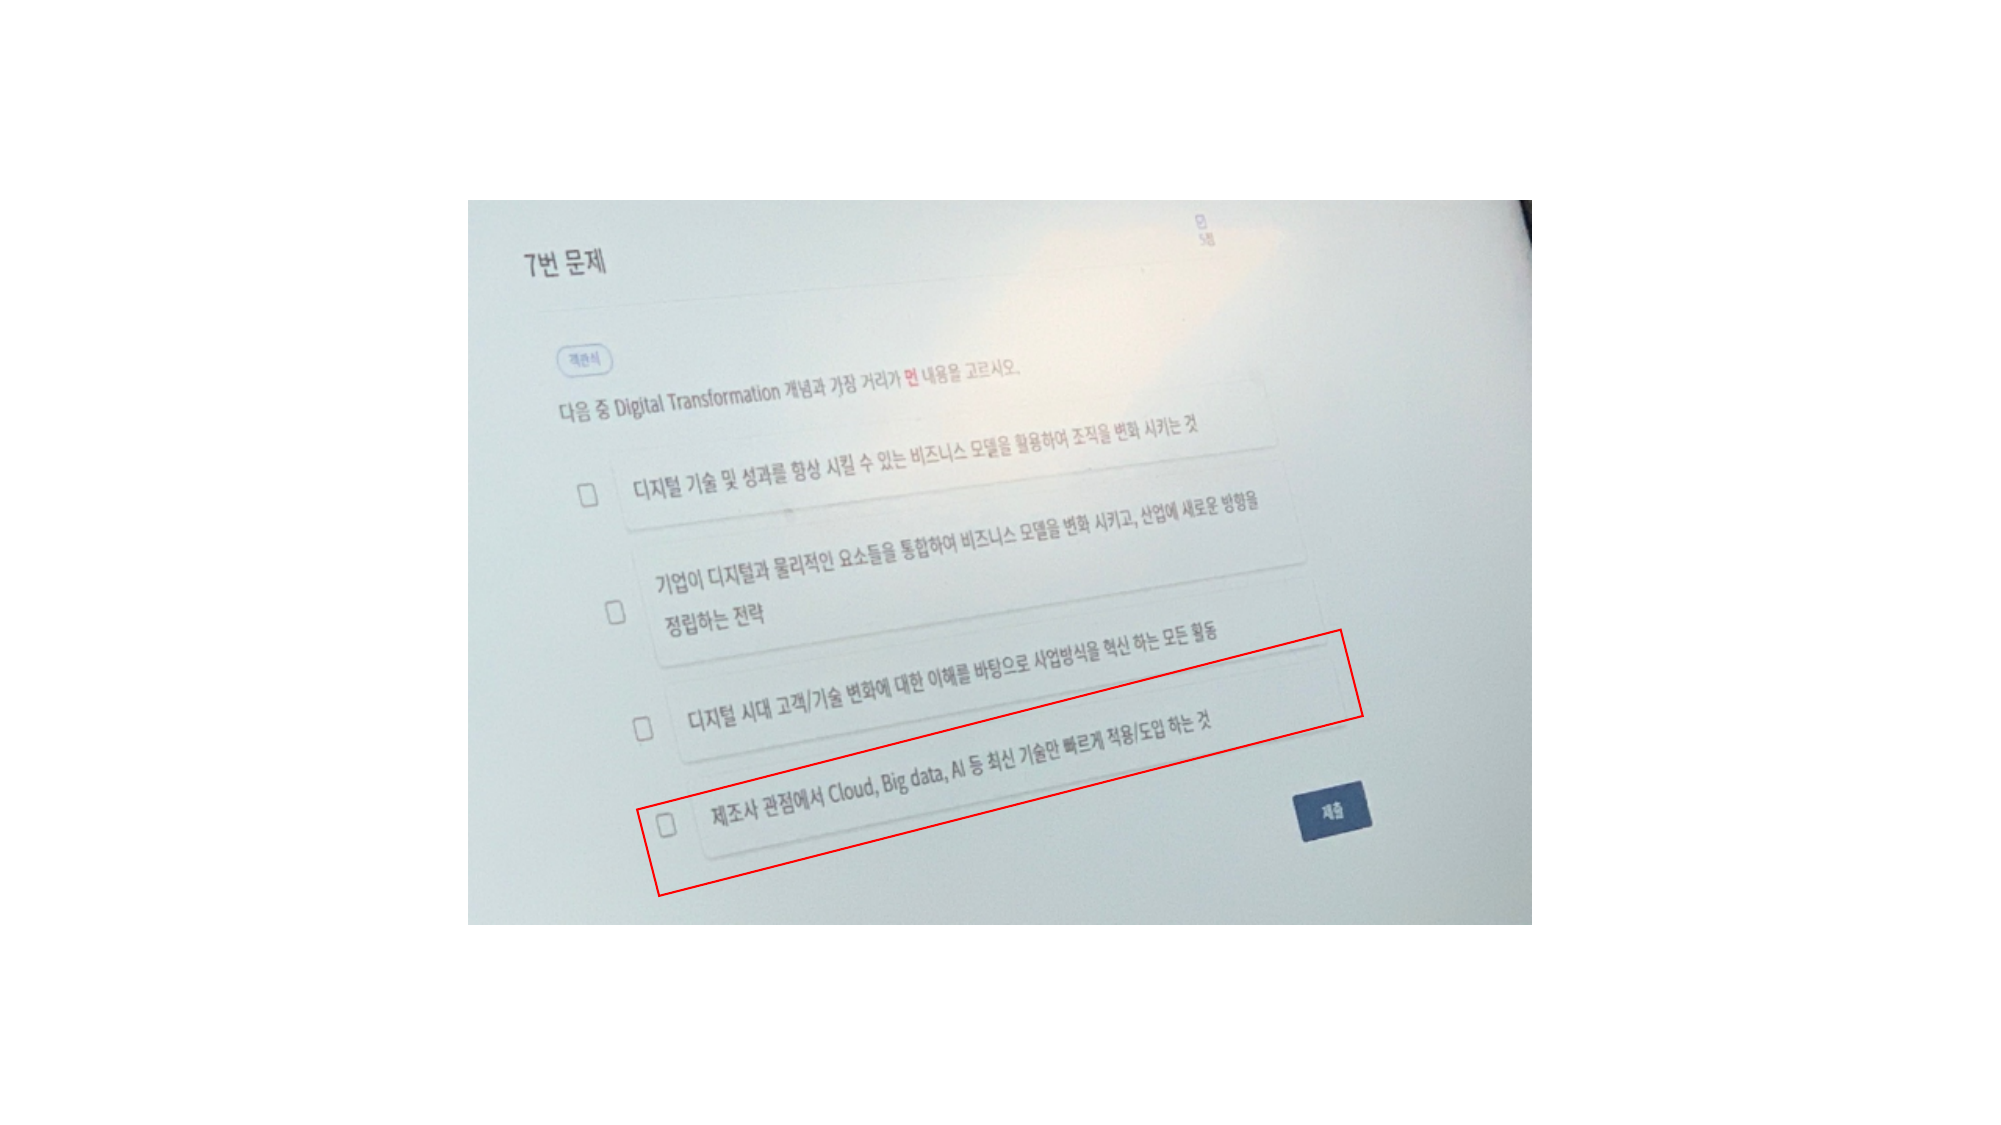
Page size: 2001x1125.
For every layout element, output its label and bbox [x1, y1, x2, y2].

picture [468, 200, 1532, 925]
